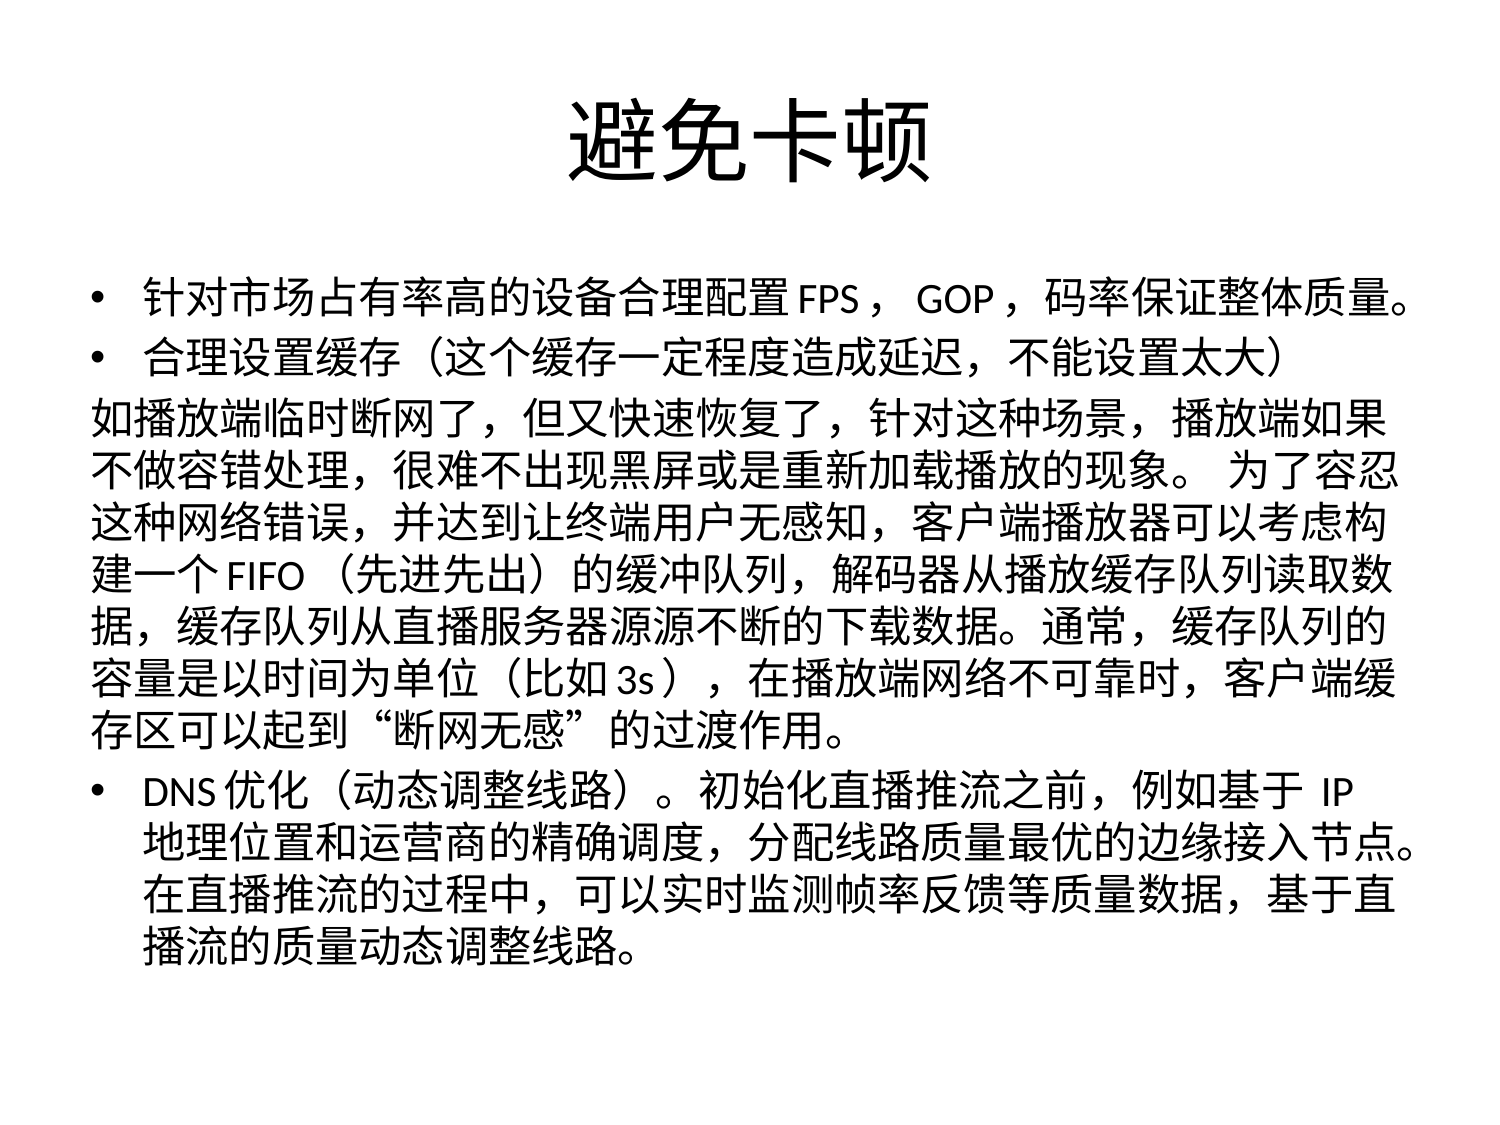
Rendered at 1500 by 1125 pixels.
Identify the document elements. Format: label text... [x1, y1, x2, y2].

title 避免卡顿 [75, 45, 1425, 233]
list 针对市场占有率高的设备合理配置FPS，GOP，码率保证整体质量。 合理设置缓存（这个缓存一定程度造成延迟，不能设置太大） 如播放端临时断网了，但又快速恢复了，针对这种场景，播放端如果不做容错处理，很难不出现黑屏或是重新加载播放的现象。﻿﻿为了容忍这种网络错误，并达到让终端用户无感知，客户端播放器可以考虑构建一个FIFO（先进先出）的缓冲队列，解码器从播放缓存队列读取数据，缓存队列从直播服务器源源不断的下载数据。通常，缓存队列的容量是以时间为单位（比如3s），在播放端网络不可靠时，客户端缓存区可以起到“断网无感”的过渡作用。﻿﻿ DNS优化（动态调整线路）。初始化直播推流之前，例如基于 IP 地理位置和运营商的精确调度，分配线路质量最优的边缘接入节点。在直播推流的过程中，可以实时监测帧率反馈等质量数据，基于直播流的质量动态调整线路。﻿﻿ [75, 262, 1425, 1005]
